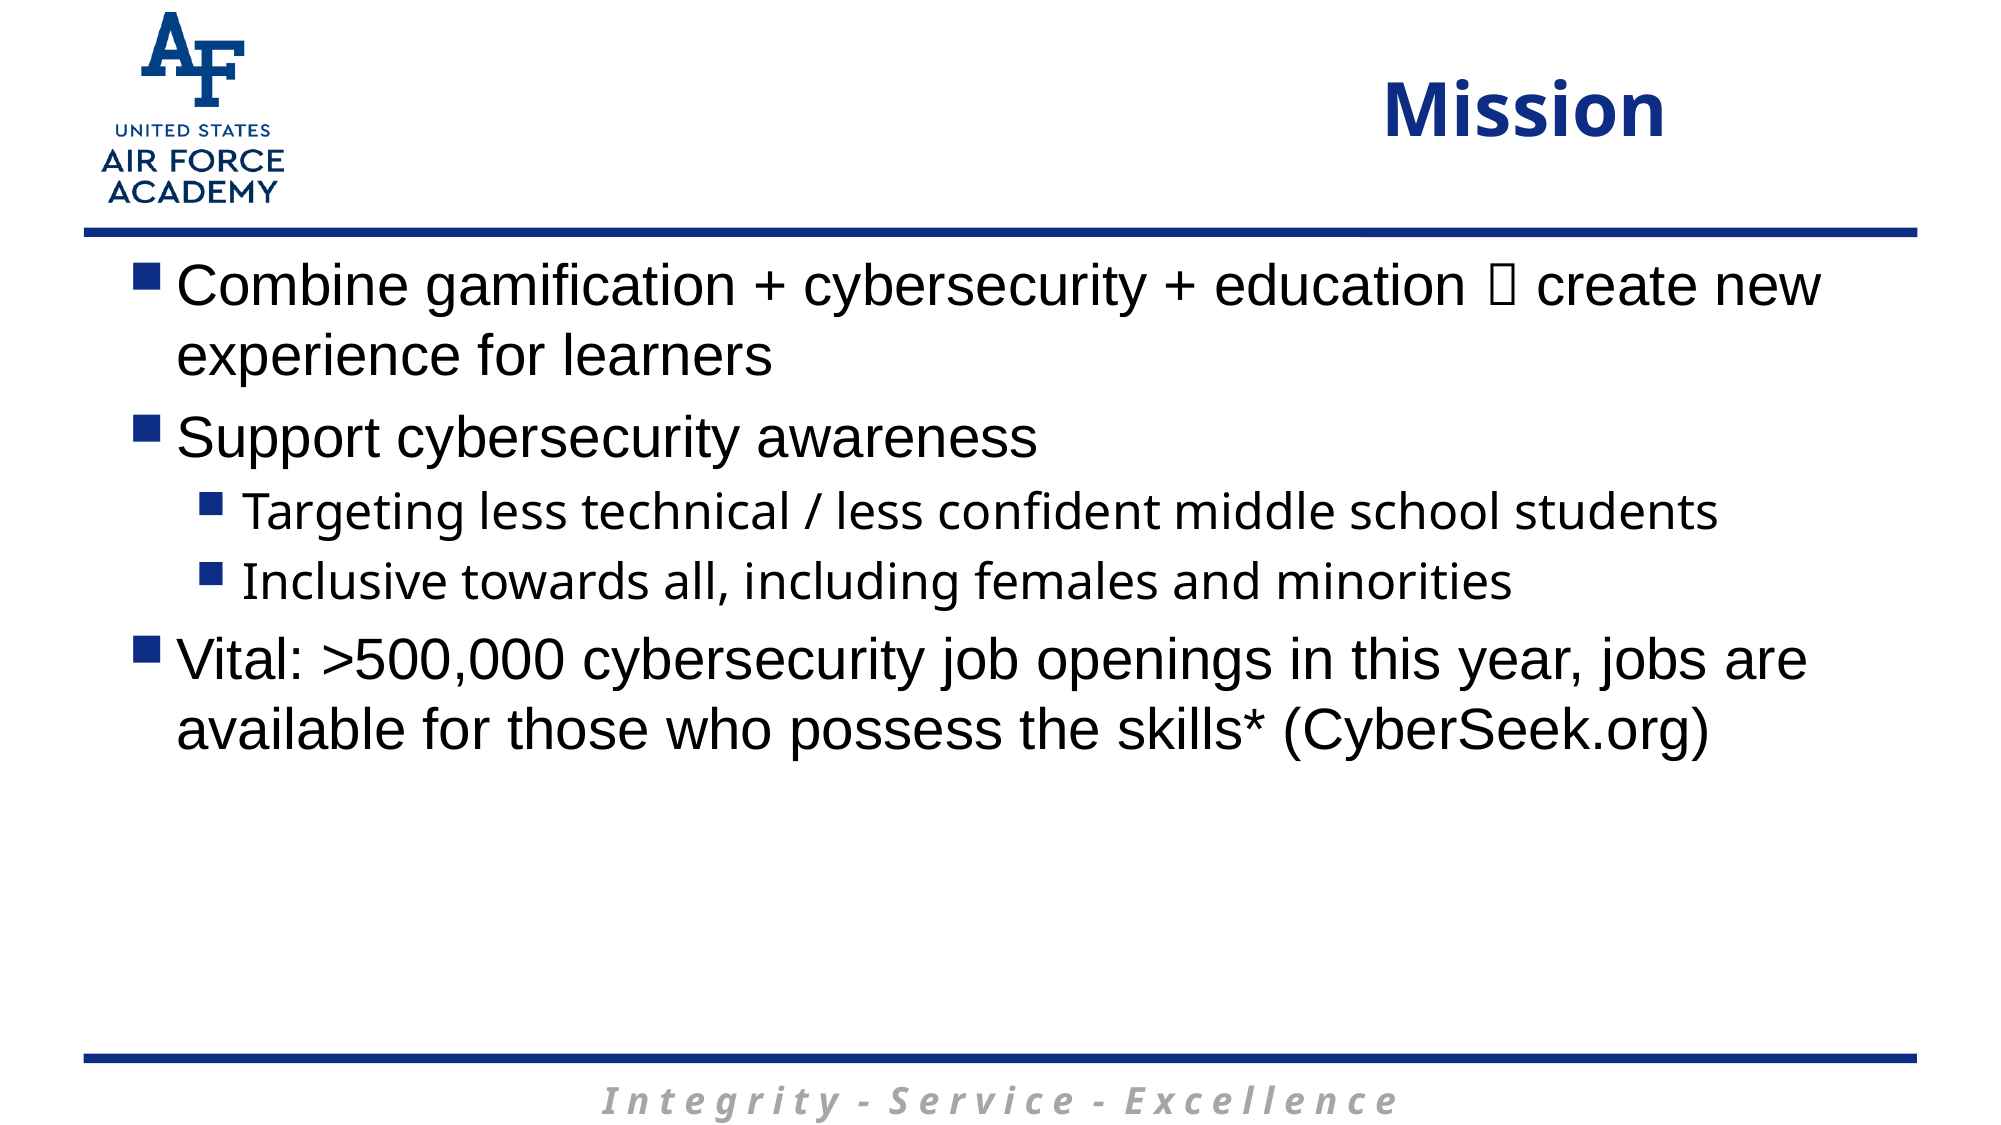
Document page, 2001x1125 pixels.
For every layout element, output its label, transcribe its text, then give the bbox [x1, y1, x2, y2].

title Mission [316, 12, 1684, 201]
picture [101, 12, 284, 203]
list Combine gamification + cybersecurity + education  create new experience for learners Support cybersecurity awareness Targeting less technical / less confident middle school students Inclusive towards all, including females and minorities Vital: >500,000 cybersecurity job openings in this year, jobs are available for those who possess the skills* (CyberSeek.org) [114, 239, 1871, 1051]
